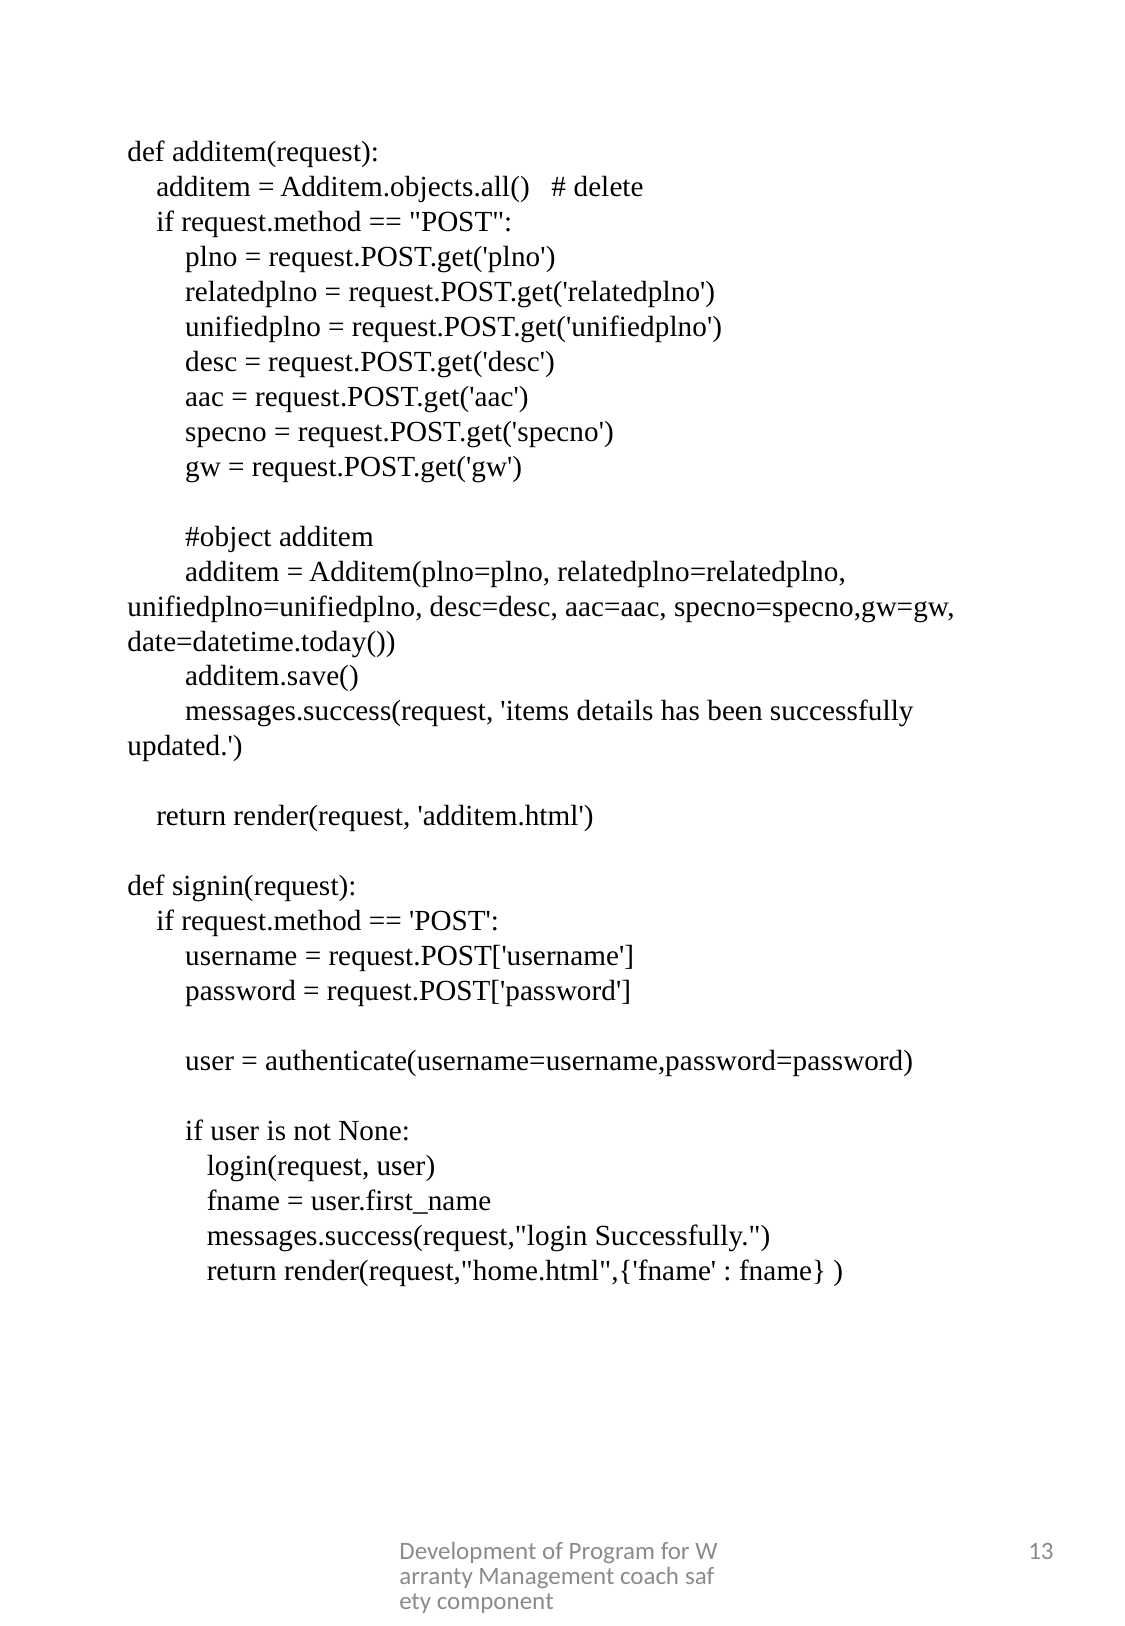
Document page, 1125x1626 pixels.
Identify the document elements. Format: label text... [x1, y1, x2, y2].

footer Development of Program for Warranty Management coach safety component [384, 1506, 741, 1593]
text_box def additem(request): additem = Additem.objects.all() # delete if request.method == "POST": plno = request.POST.get('plno') relatedplno = request.POST.get('relatedplno') unifiedplno = request.POST.get('unifiedplno') desc = request.POST.get('desc') aac = request.POST.get('aac') specno = request.POST.get('specno') gw = request.POST.get('gw') #object additem additem = Additem(plno=plno, relatedplno=relatedplno, unifiedplno=unifiedplno, desc=desc, aac=aac, specno=specno,gw=gw, date=datetime.today()) additem.save() messages.success(request, 'items details has been successfully updated.') return render(request, 'additem.html') def signin(request): if request.method == 'POST': username = request.POST['username'] password = request.POST['password'] user = authenticate(username=username,password=password) if user is not None: login(request, user) fname = user.first_name messages.success(request,"login Successfully.") return render(request,"home.html",{'fname' : fname} ) [112, 124, 1013, 1329]
slide_number 13 [806, 1506, 1069, 1593]
